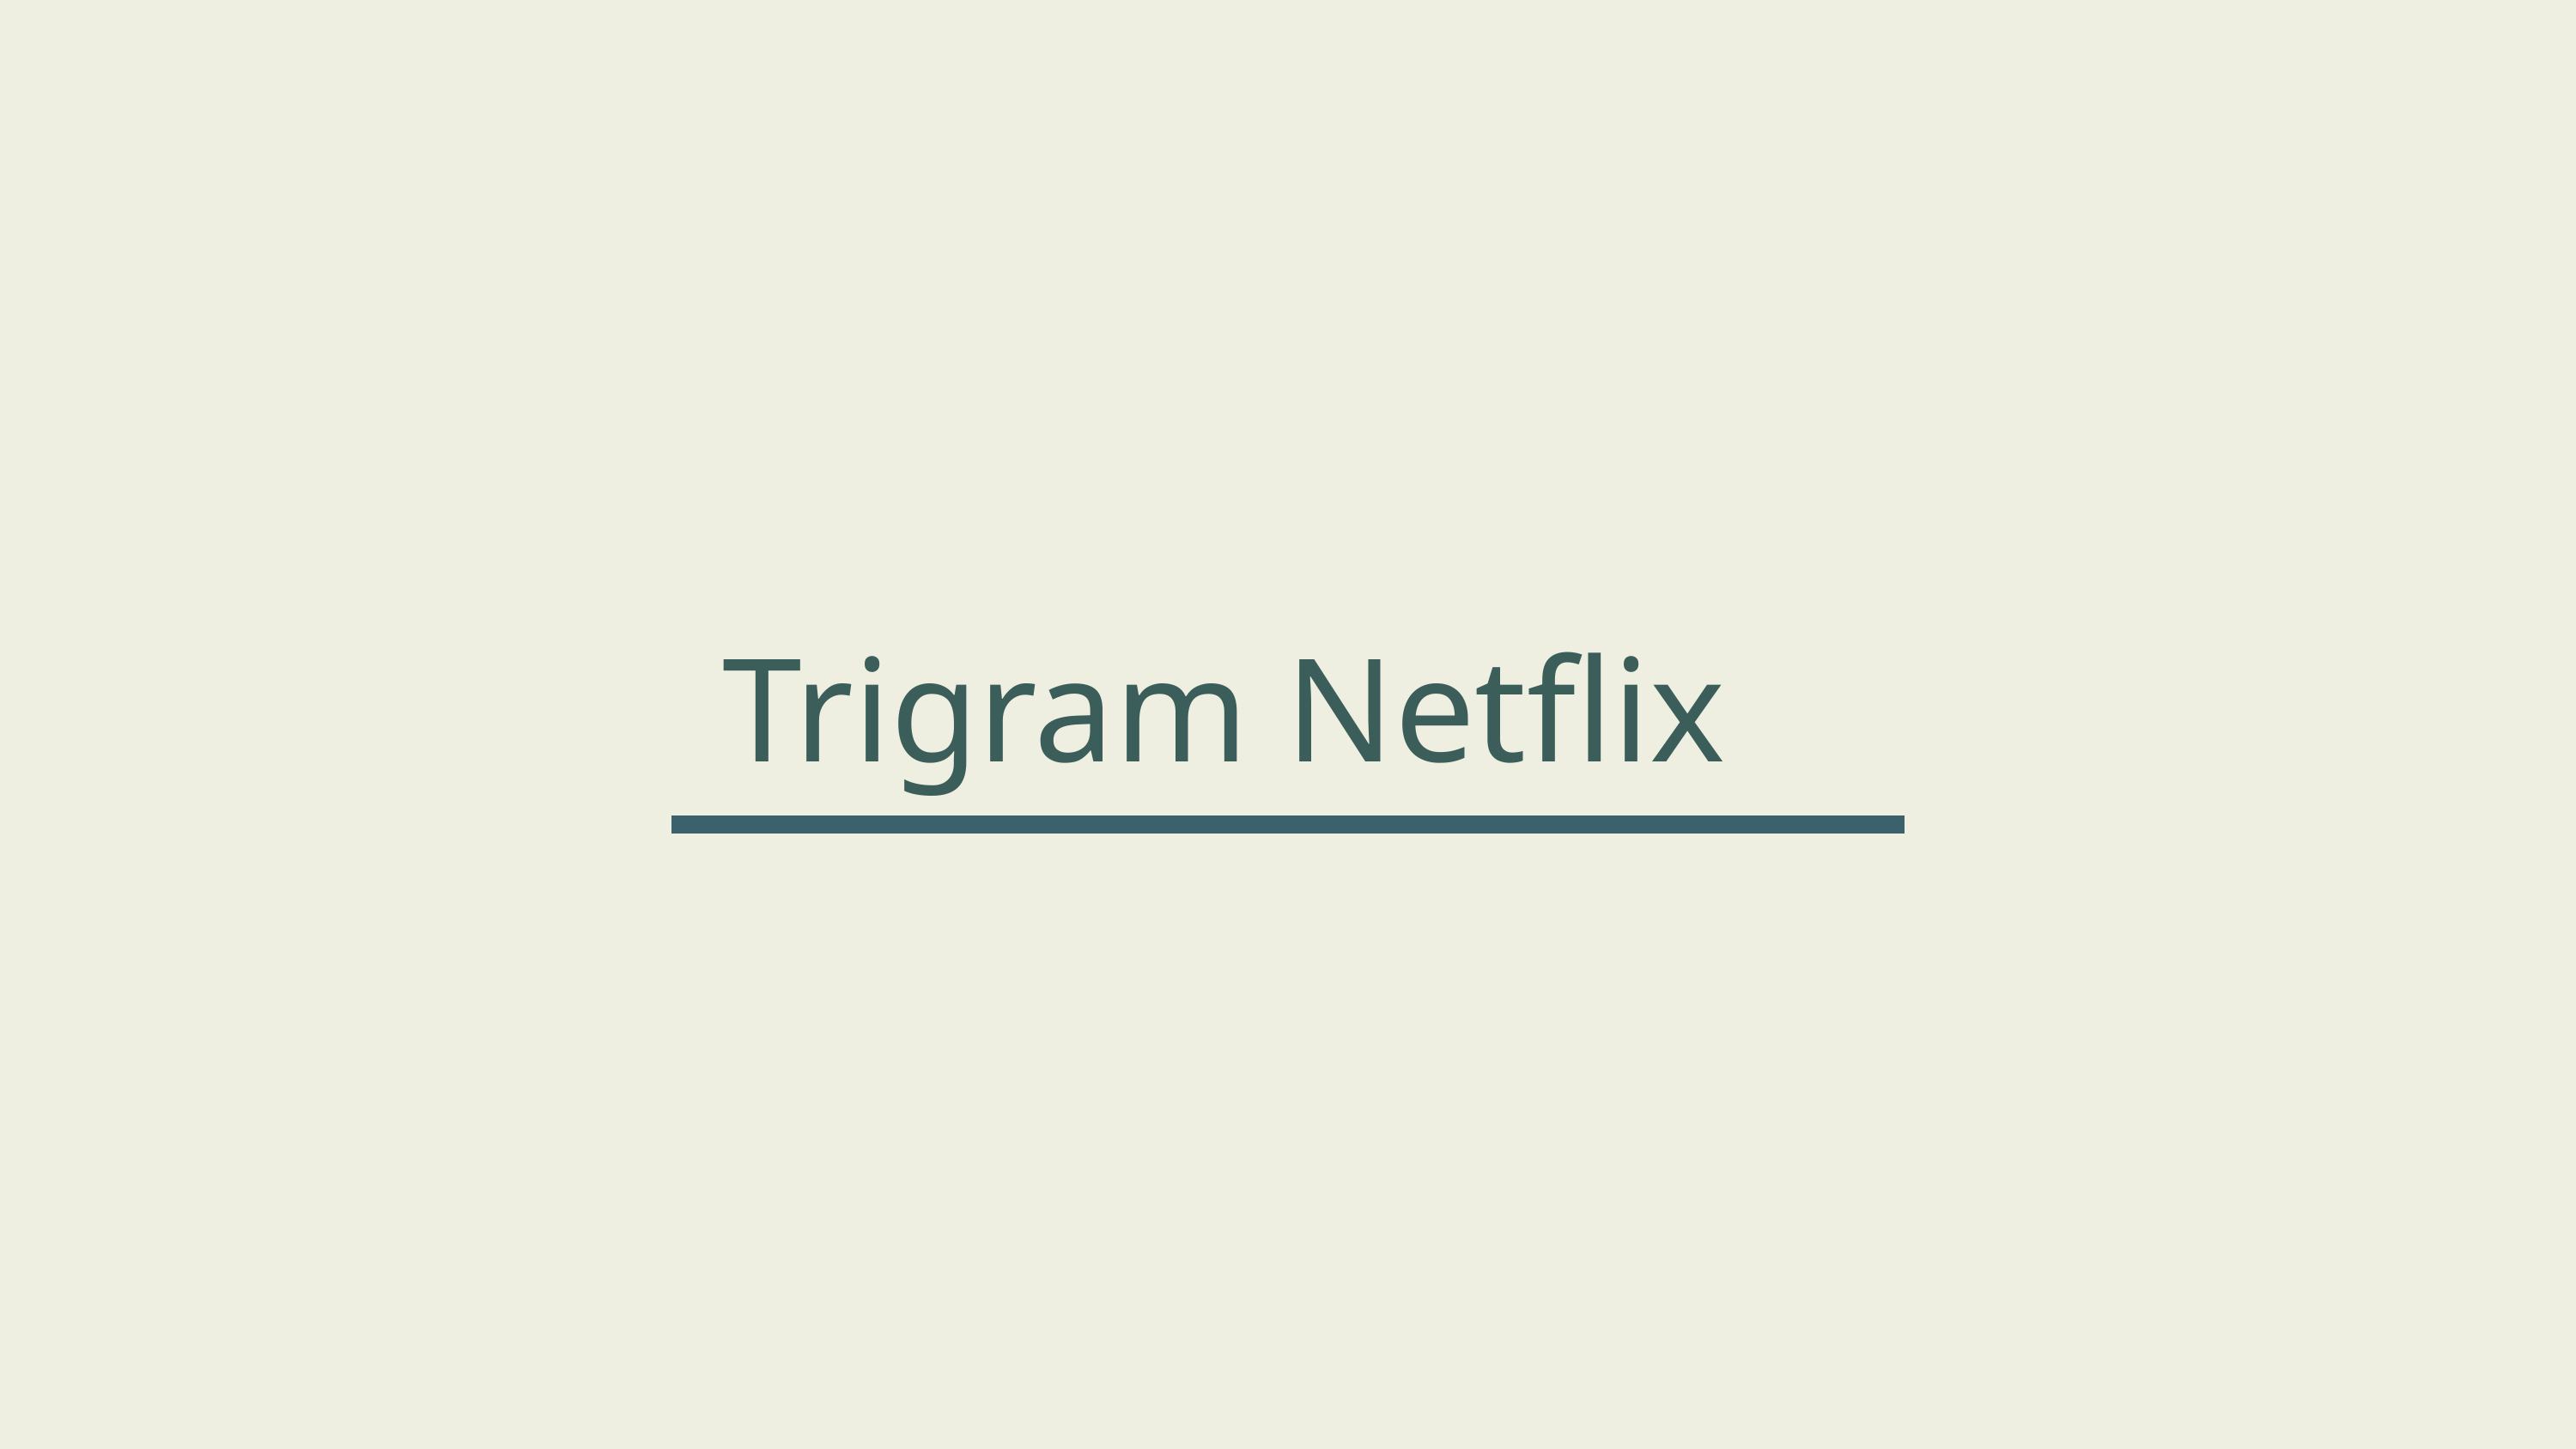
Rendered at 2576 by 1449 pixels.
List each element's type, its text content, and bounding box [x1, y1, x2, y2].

text_box Trigram Netflix [722, 600, 1854, 791]
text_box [671, 815, 1905, 834]
